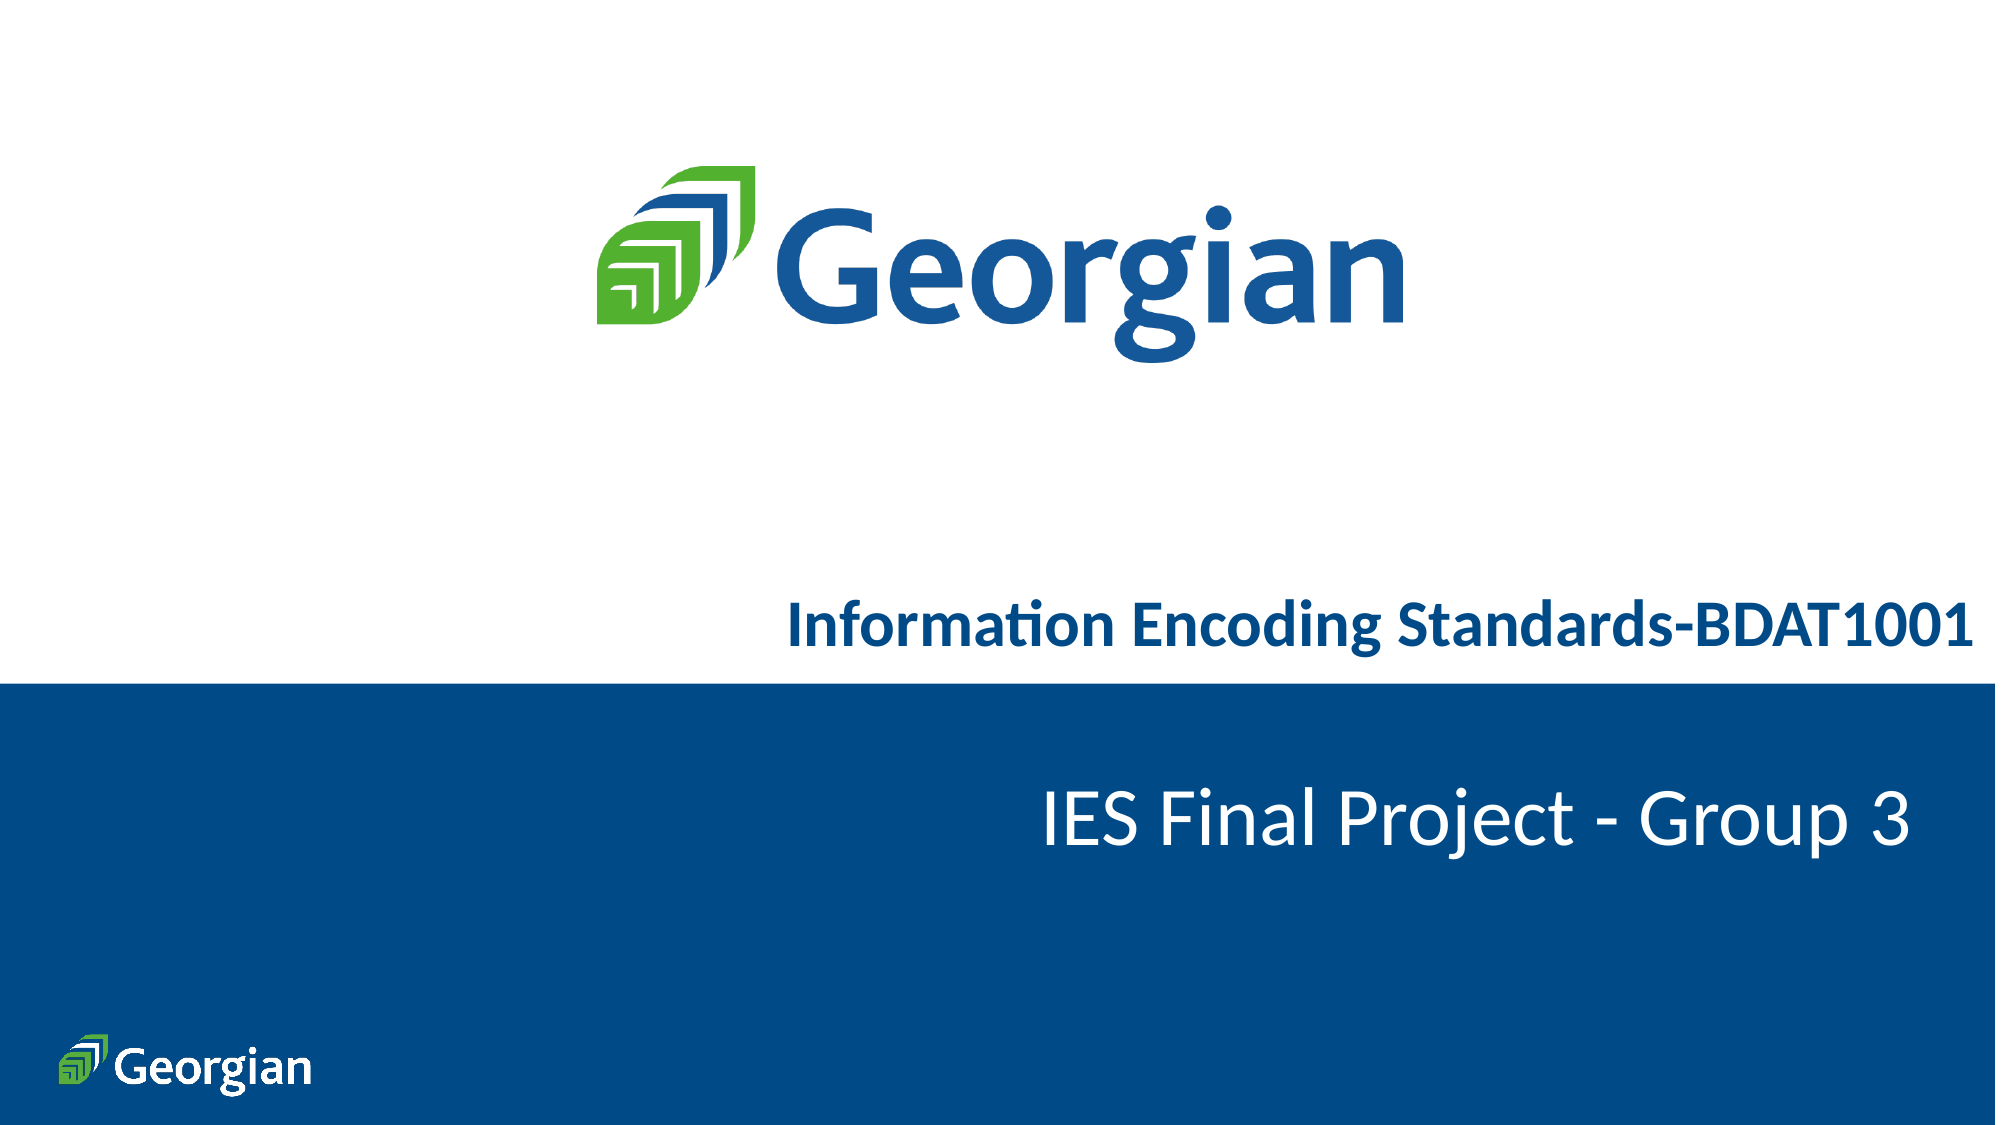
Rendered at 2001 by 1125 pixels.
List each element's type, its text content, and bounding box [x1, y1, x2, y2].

picture [597, 166, 1403, 363]
picture [33, 1017, 336, 1122]
list IES Final Project - Group 3 [57, 762, 1913, 950]
list Information Encoding Standards-BDAT1001 [657, 572, 1977, 660]
